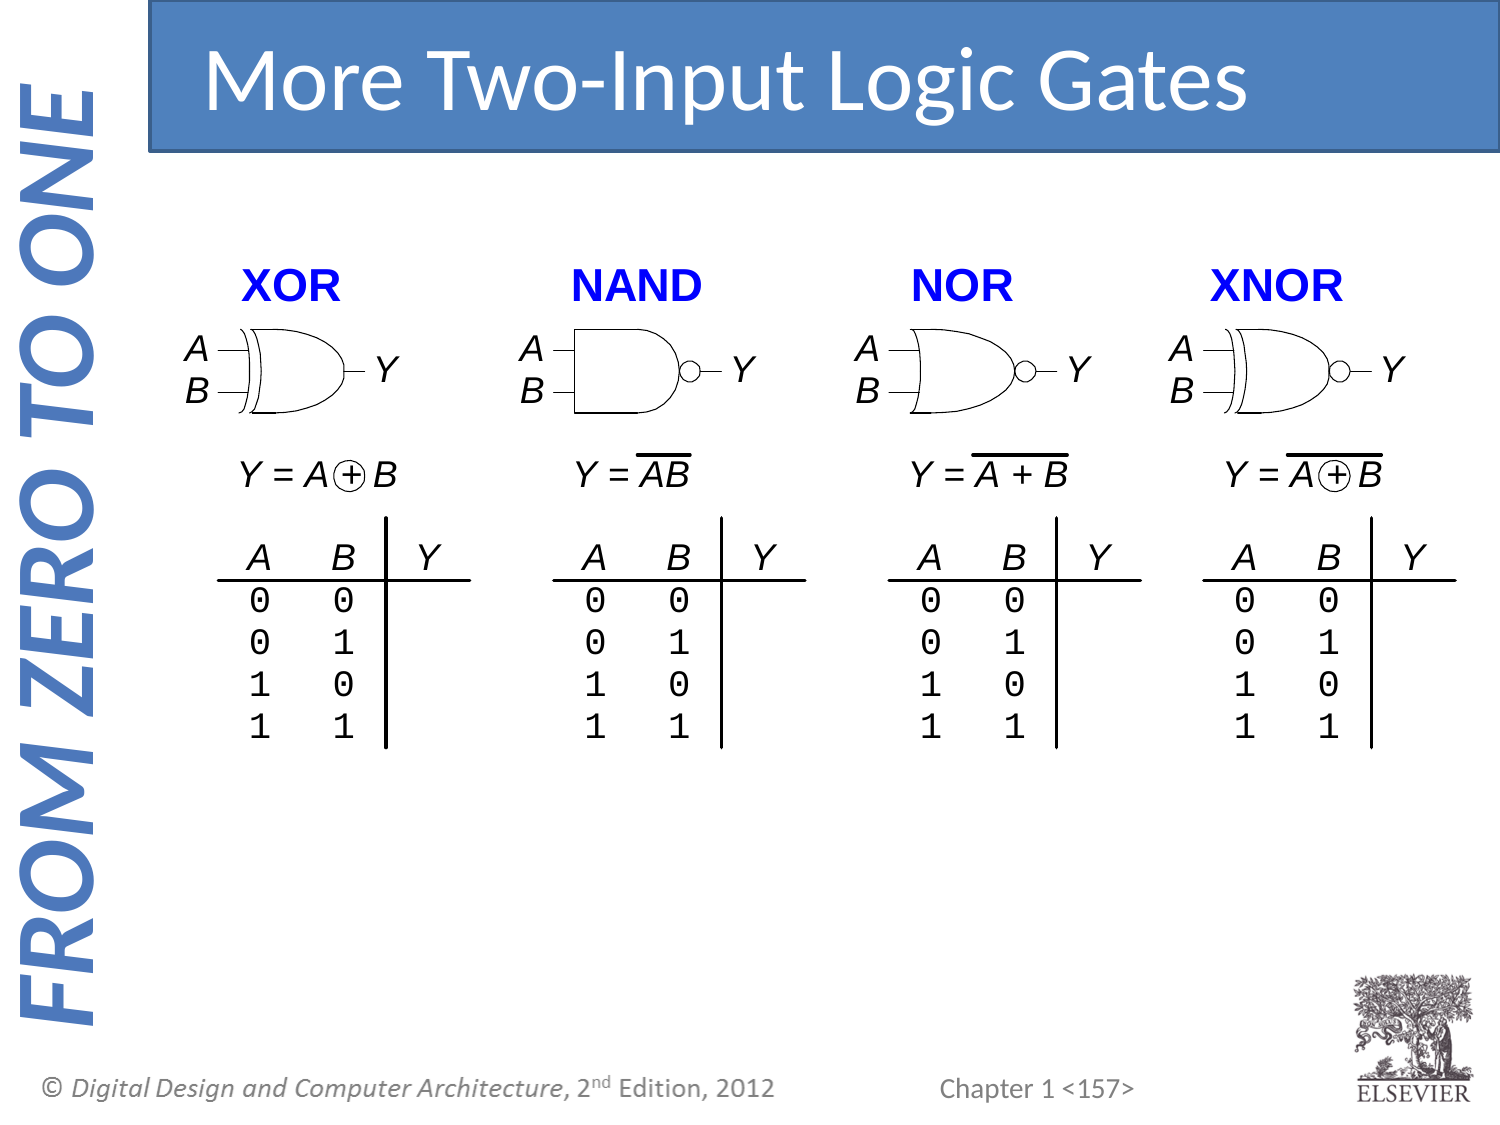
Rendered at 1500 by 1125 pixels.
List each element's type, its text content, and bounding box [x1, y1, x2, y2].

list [149, 240, 1463, 775]
text_box More Two-Input Logic Gates [187, 11, 1488, 136]
text_box [87, 174, 1413, 1025]
picture [0, 0, 1500, 1125]
